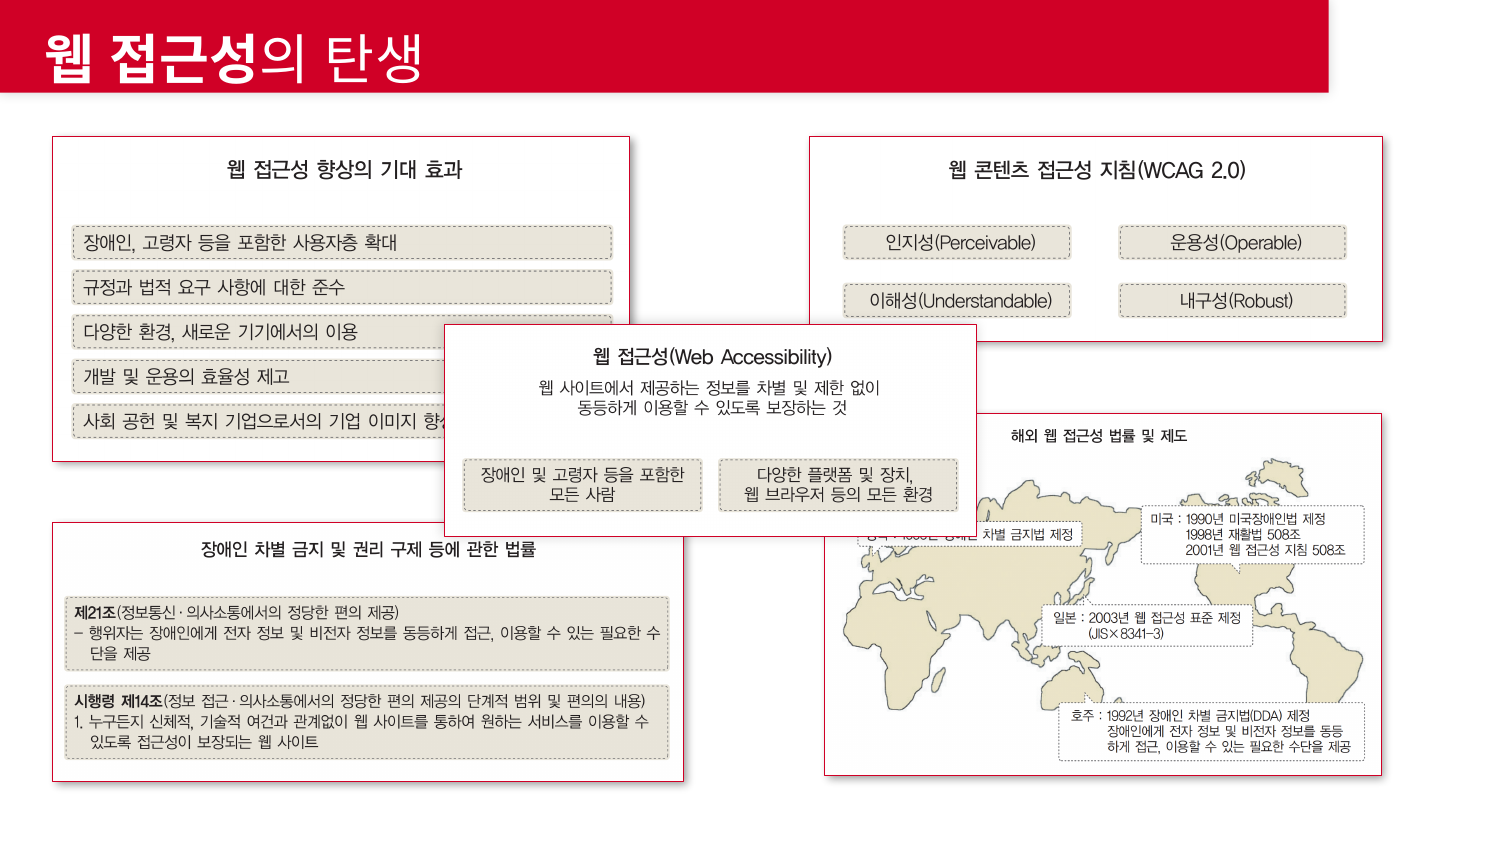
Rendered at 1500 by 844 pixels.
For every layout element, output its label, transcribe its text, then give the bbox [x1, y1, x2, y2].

picture [52, 136, 1382, 781]
title 웹 접근성의 탄생 [29, 23, 1328, 93]
text_box [0, 0, 1330, 94]
